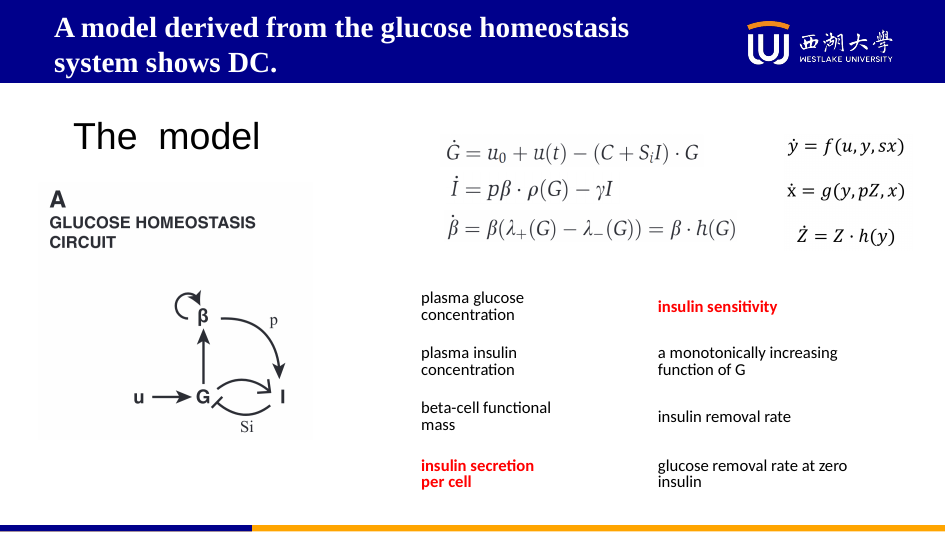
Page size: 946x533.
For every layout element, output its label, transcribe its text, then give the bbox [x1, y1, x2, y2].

picture [446, 172, 620, 205]
picture [440, 134, 704, 167]
title A model derived from the glucose homeostasis system shows DC. [47, 0, 686, 98]
picture [38, 182, 313, 440]
picture [747, 20, 893, 65]
picture [783, 134, 913, 251]
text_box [0, 524, 946, 532]
picture [444, 209, 737, 242]
